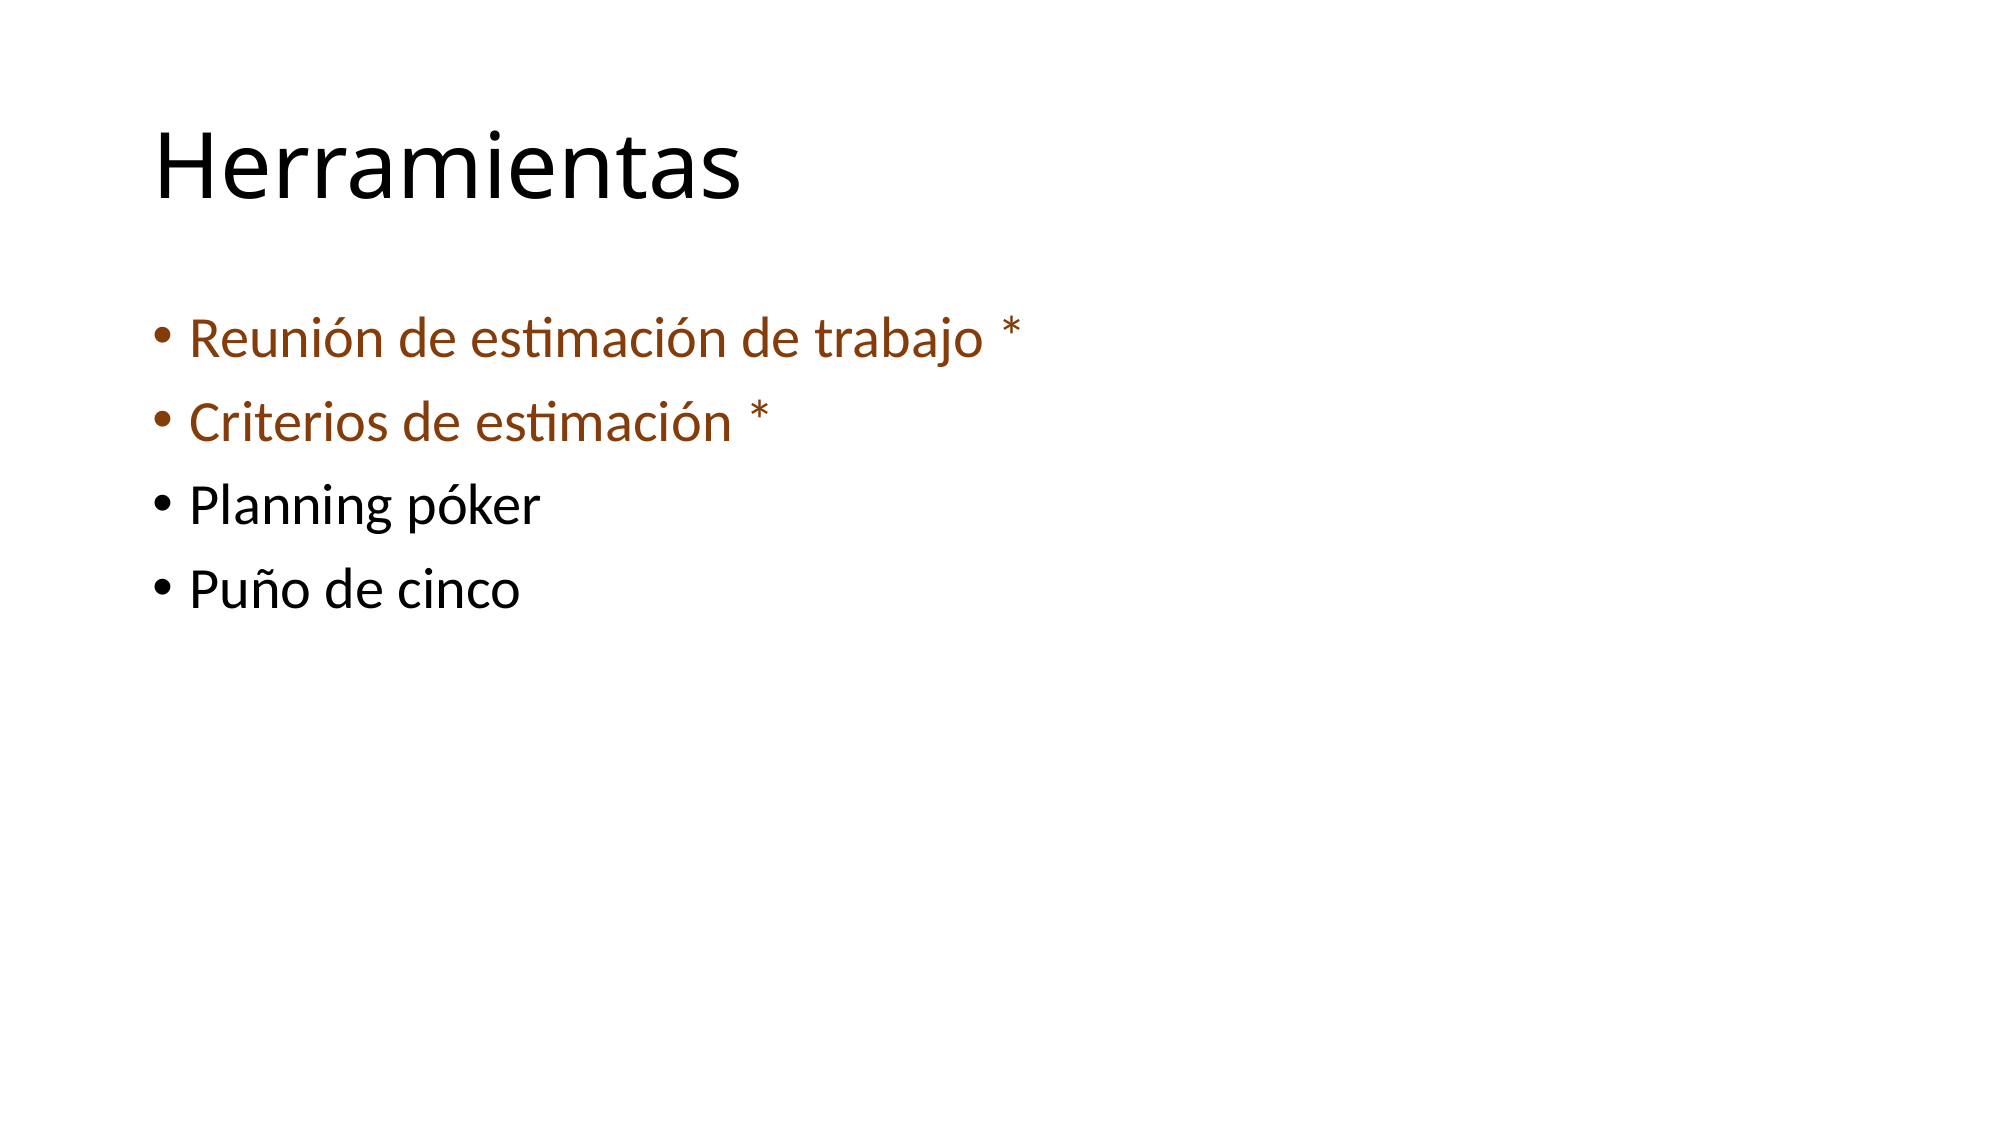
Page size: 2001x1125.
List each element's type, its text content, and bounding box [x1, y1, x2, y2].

title Herramientas [137, 59, 1863, 278]
list Reunión de estimación de trabajo * Criterios de estimación * Planning póker Puño de cinco [137, 299, 1863, 1014]
